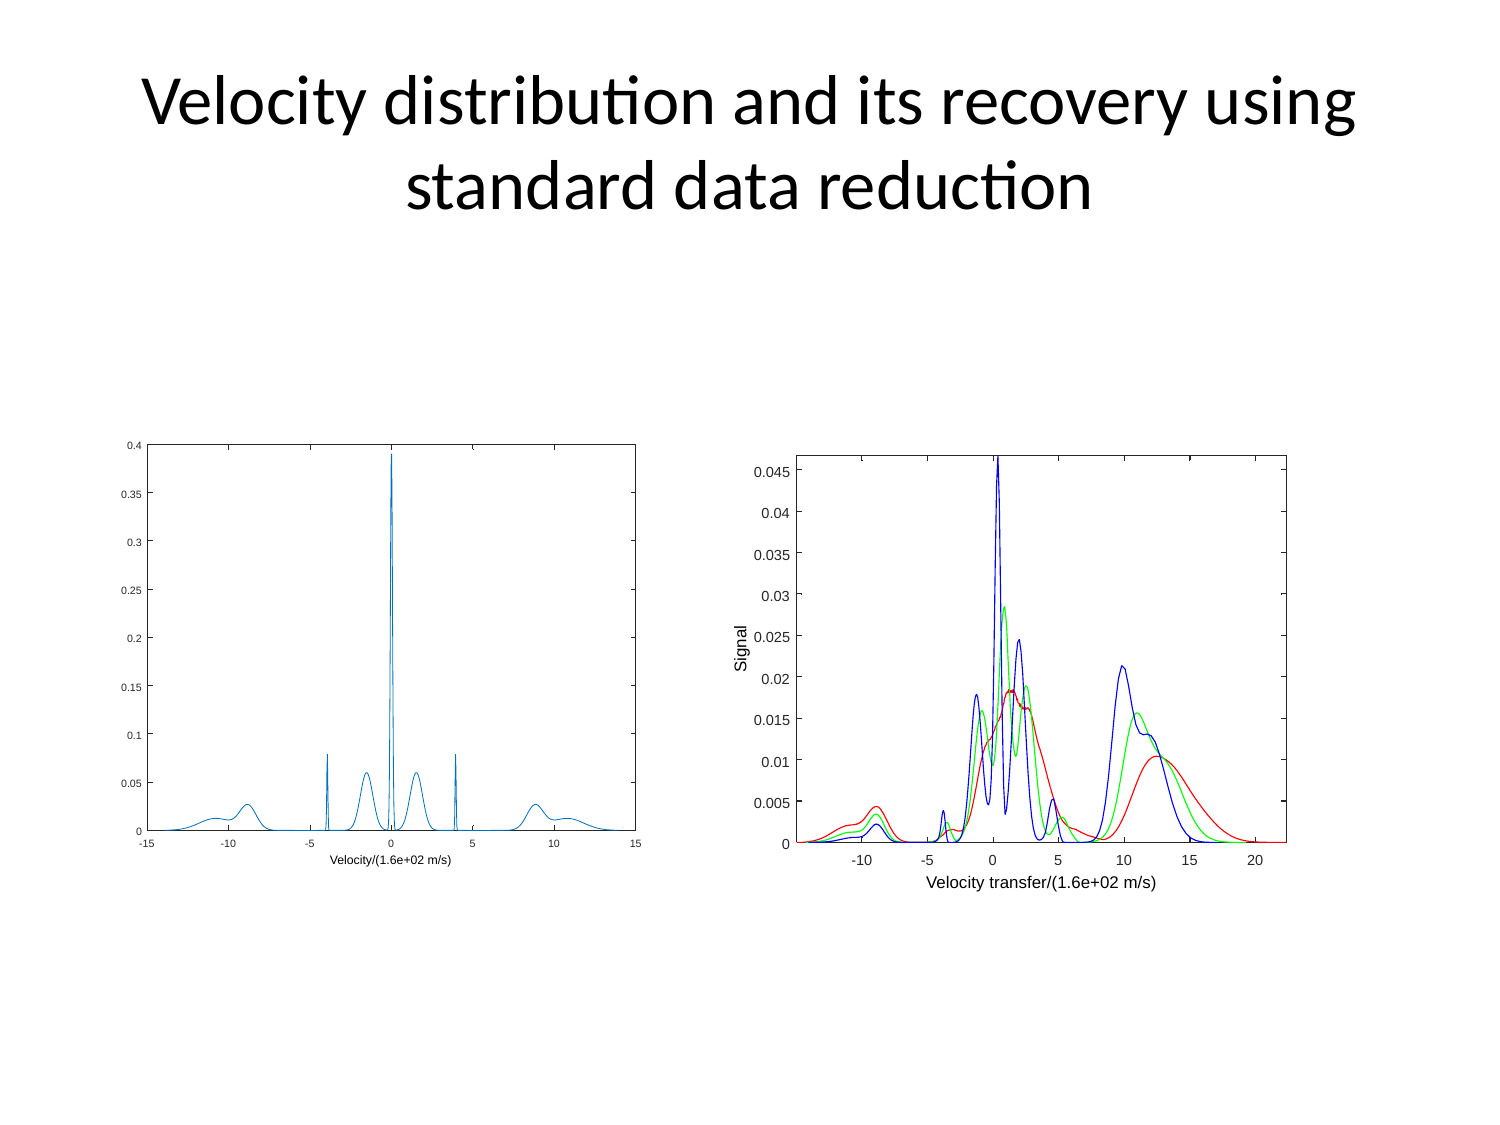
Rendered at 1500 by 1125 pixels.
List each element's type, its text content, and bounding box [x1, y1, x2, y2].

picture [714, 420, 1346, 894]
picture [64, 408, 696, 882]
title Velocity distribution and its recovery using standard data reduction [75, 45, 1425, 233]
